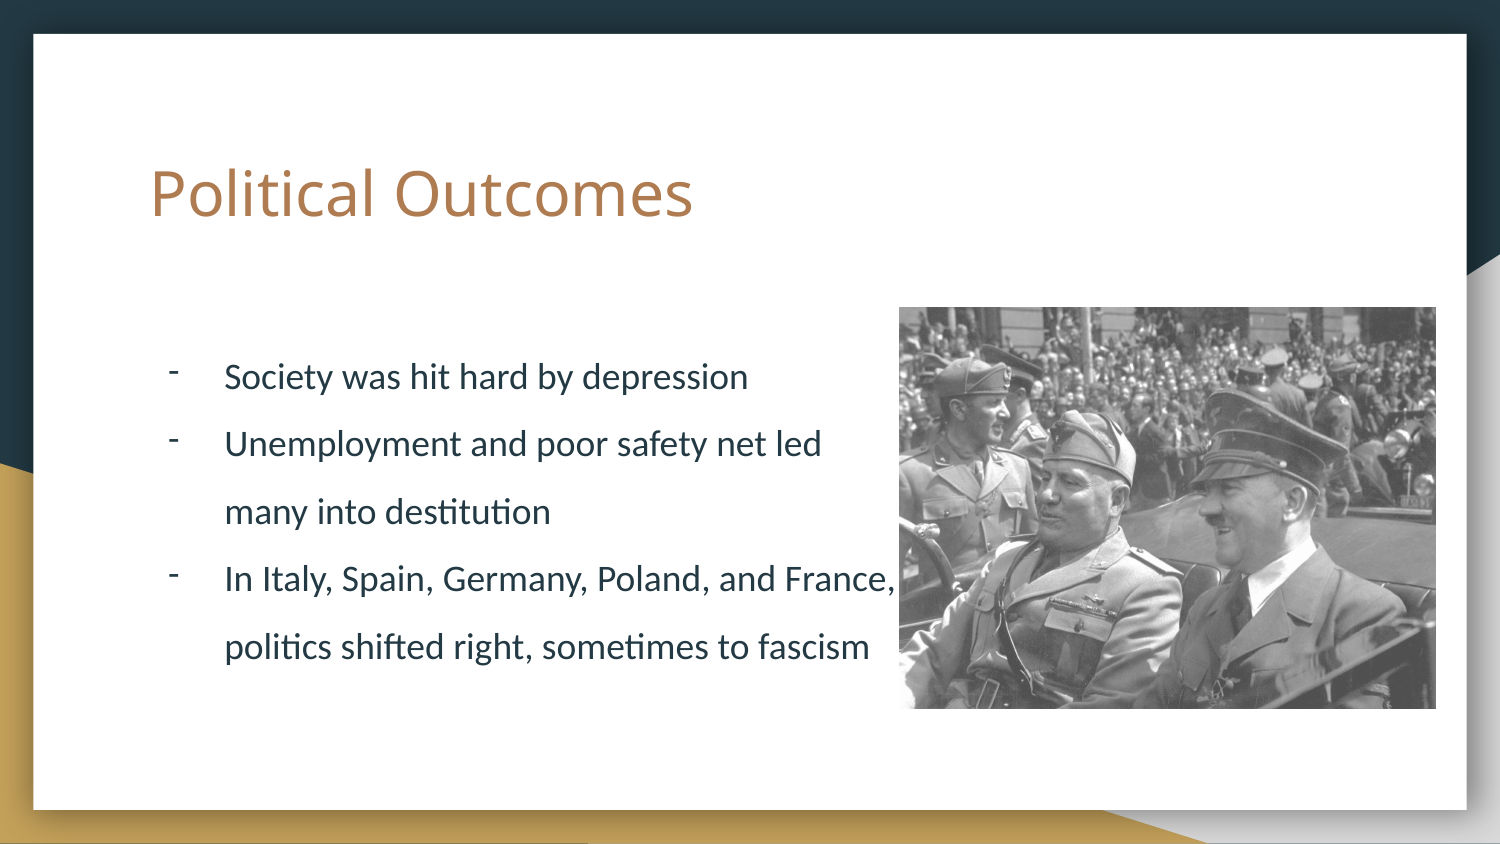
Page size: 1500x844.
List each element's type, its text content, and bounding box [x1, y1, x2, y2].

title Political Outcomes [134, 138, 1366, 296]
list Society was hit hard by depression Unemployment and poor safety net led many into destitution In Italy, Spain, Germany, Poland, and France, politics shifted right, sometimes to fascism [134, 314, 923, 729]
picture [899, 307, 1436, 710]
